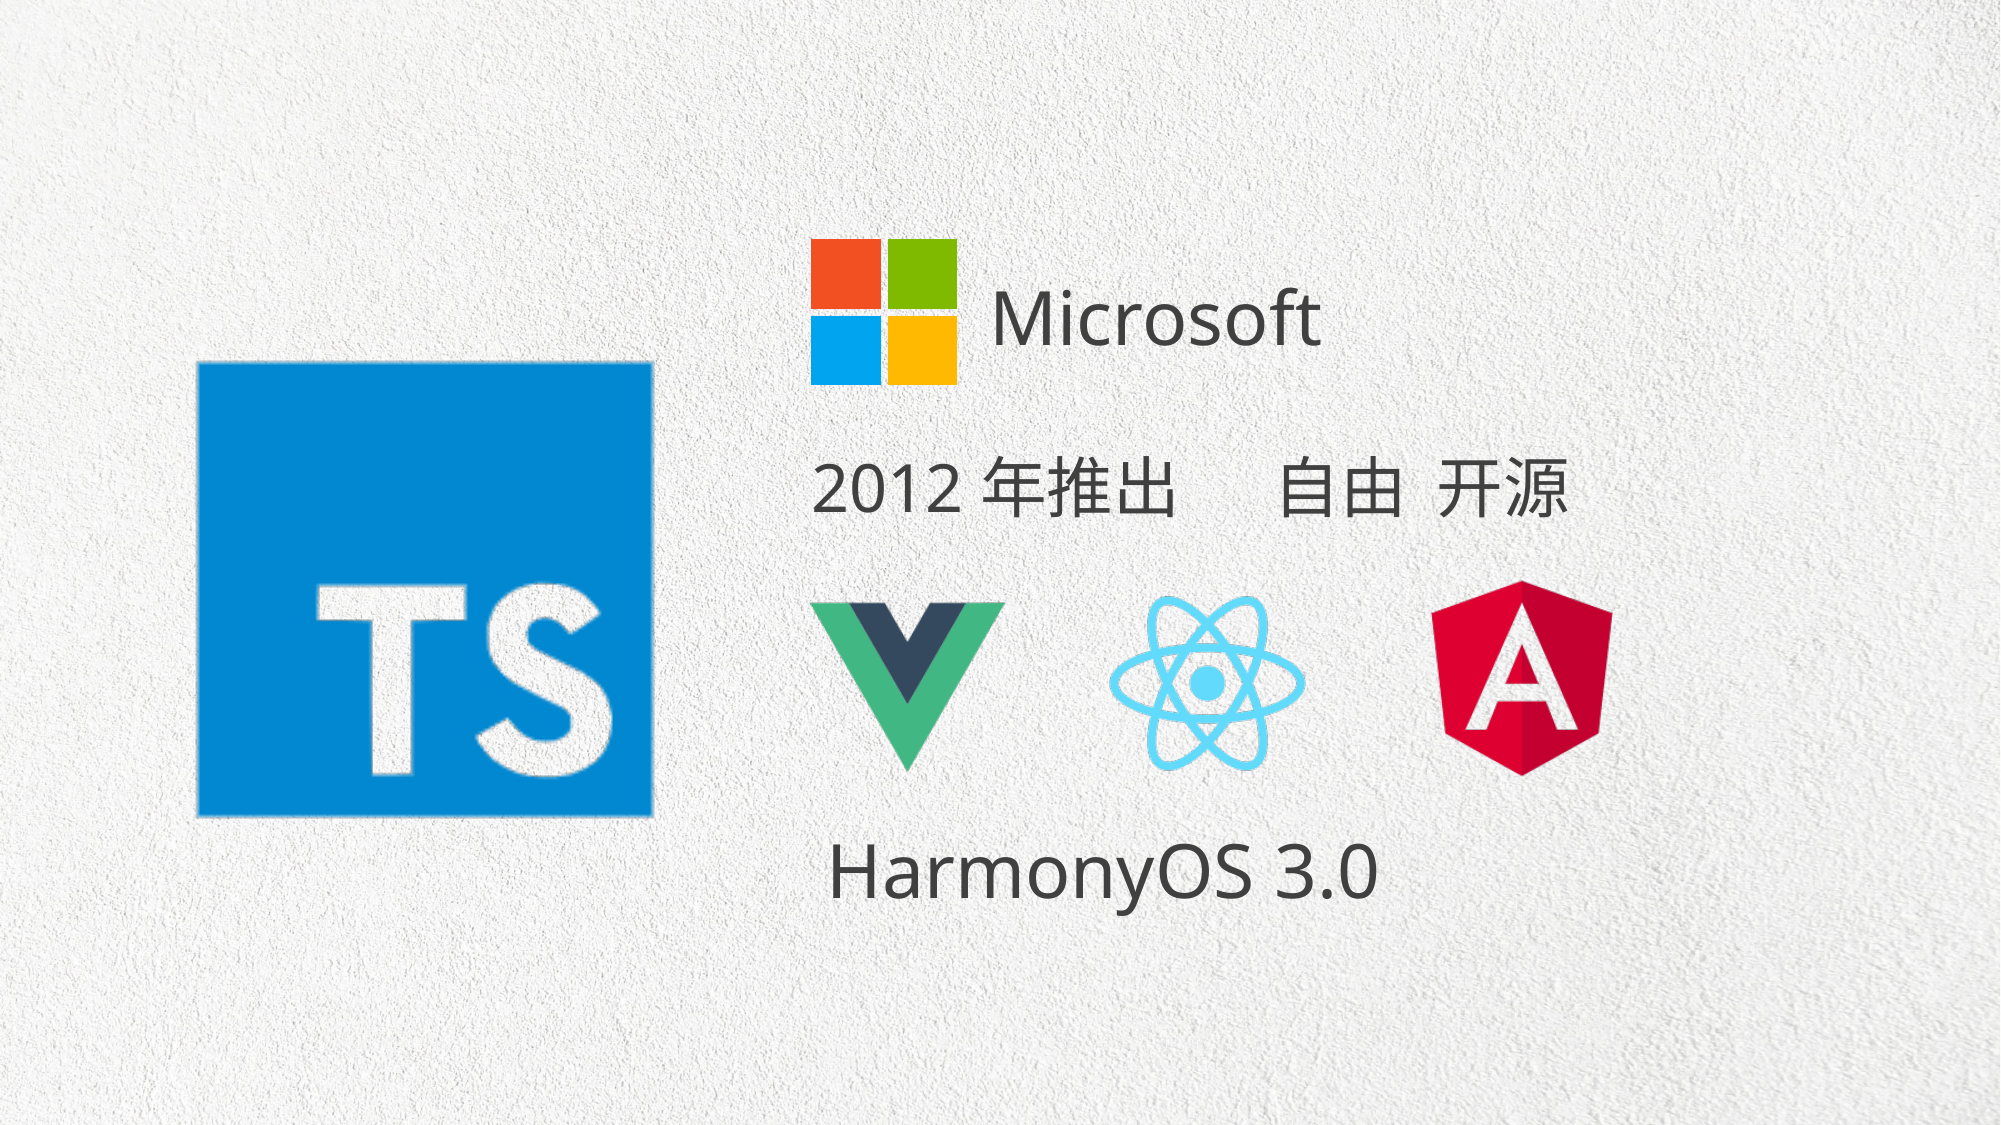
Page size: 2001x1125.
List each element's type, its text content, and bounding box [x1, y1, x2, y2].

text_box HarmonyOS 3.0 [811, 815, 1426, 921]
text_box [811, 239, 1382, 385]
picture [0, 0, 2001, 1125]
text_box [796, 438, 1733, 535]
